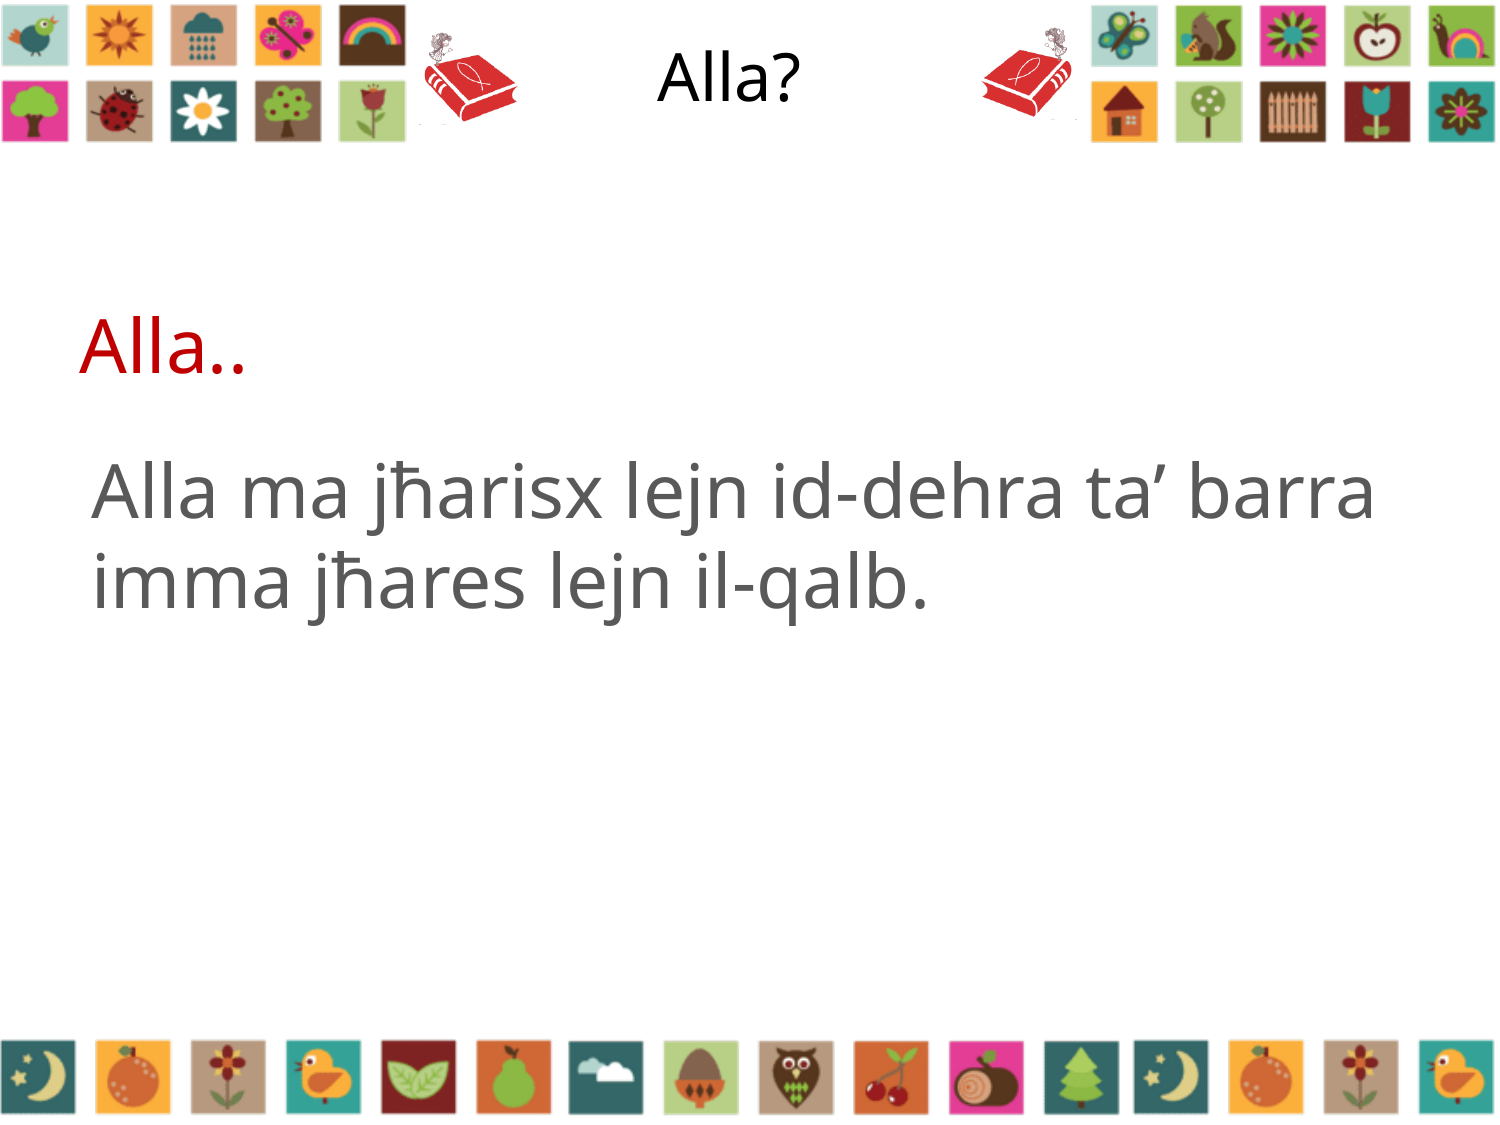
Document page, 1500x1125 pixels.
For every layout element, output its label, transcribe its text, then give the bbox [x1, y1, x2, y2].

text_box Alla.. [64, 290, 1412, 396]
picture [950, 3, 1500, 150]
text_box Alla ma jħarisx lejn id-dehra ta’ barra imma jħares lejn il-qalb. [76, 436, 1424, 632]
text_box Alla? [553, 27, 946, 123]
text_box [0, 1028, 1500, 1118]
picture [0, 3, 550, 150]
